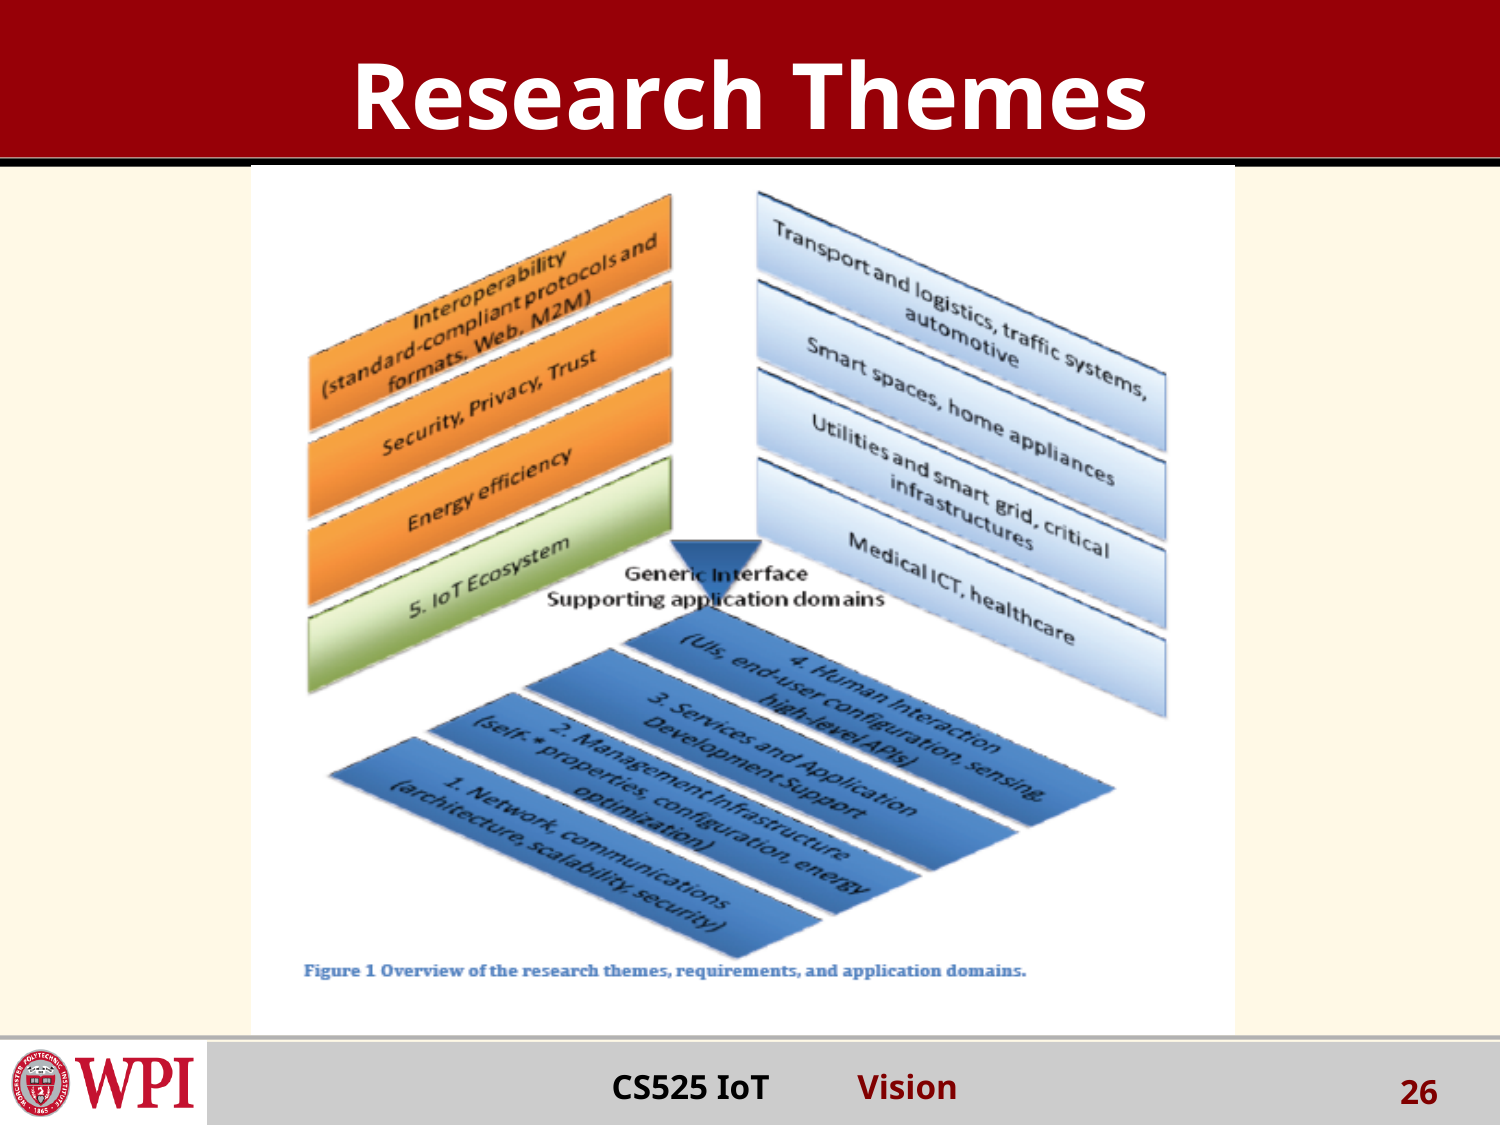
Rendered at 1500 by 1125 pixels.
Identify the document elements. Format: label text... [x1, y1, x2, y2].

footer CS525 IoT Vision [229, 1058, 1323, 1107]
slide_number 26 [1344, 1063, 1495, 1102]
picture [0, 1040, 1500, 1125]
text_box Research Themes [29, 19, 1471, 149]
picture [0, 0, 1500, 158]
picture [0, 165, 1500, 1036]
